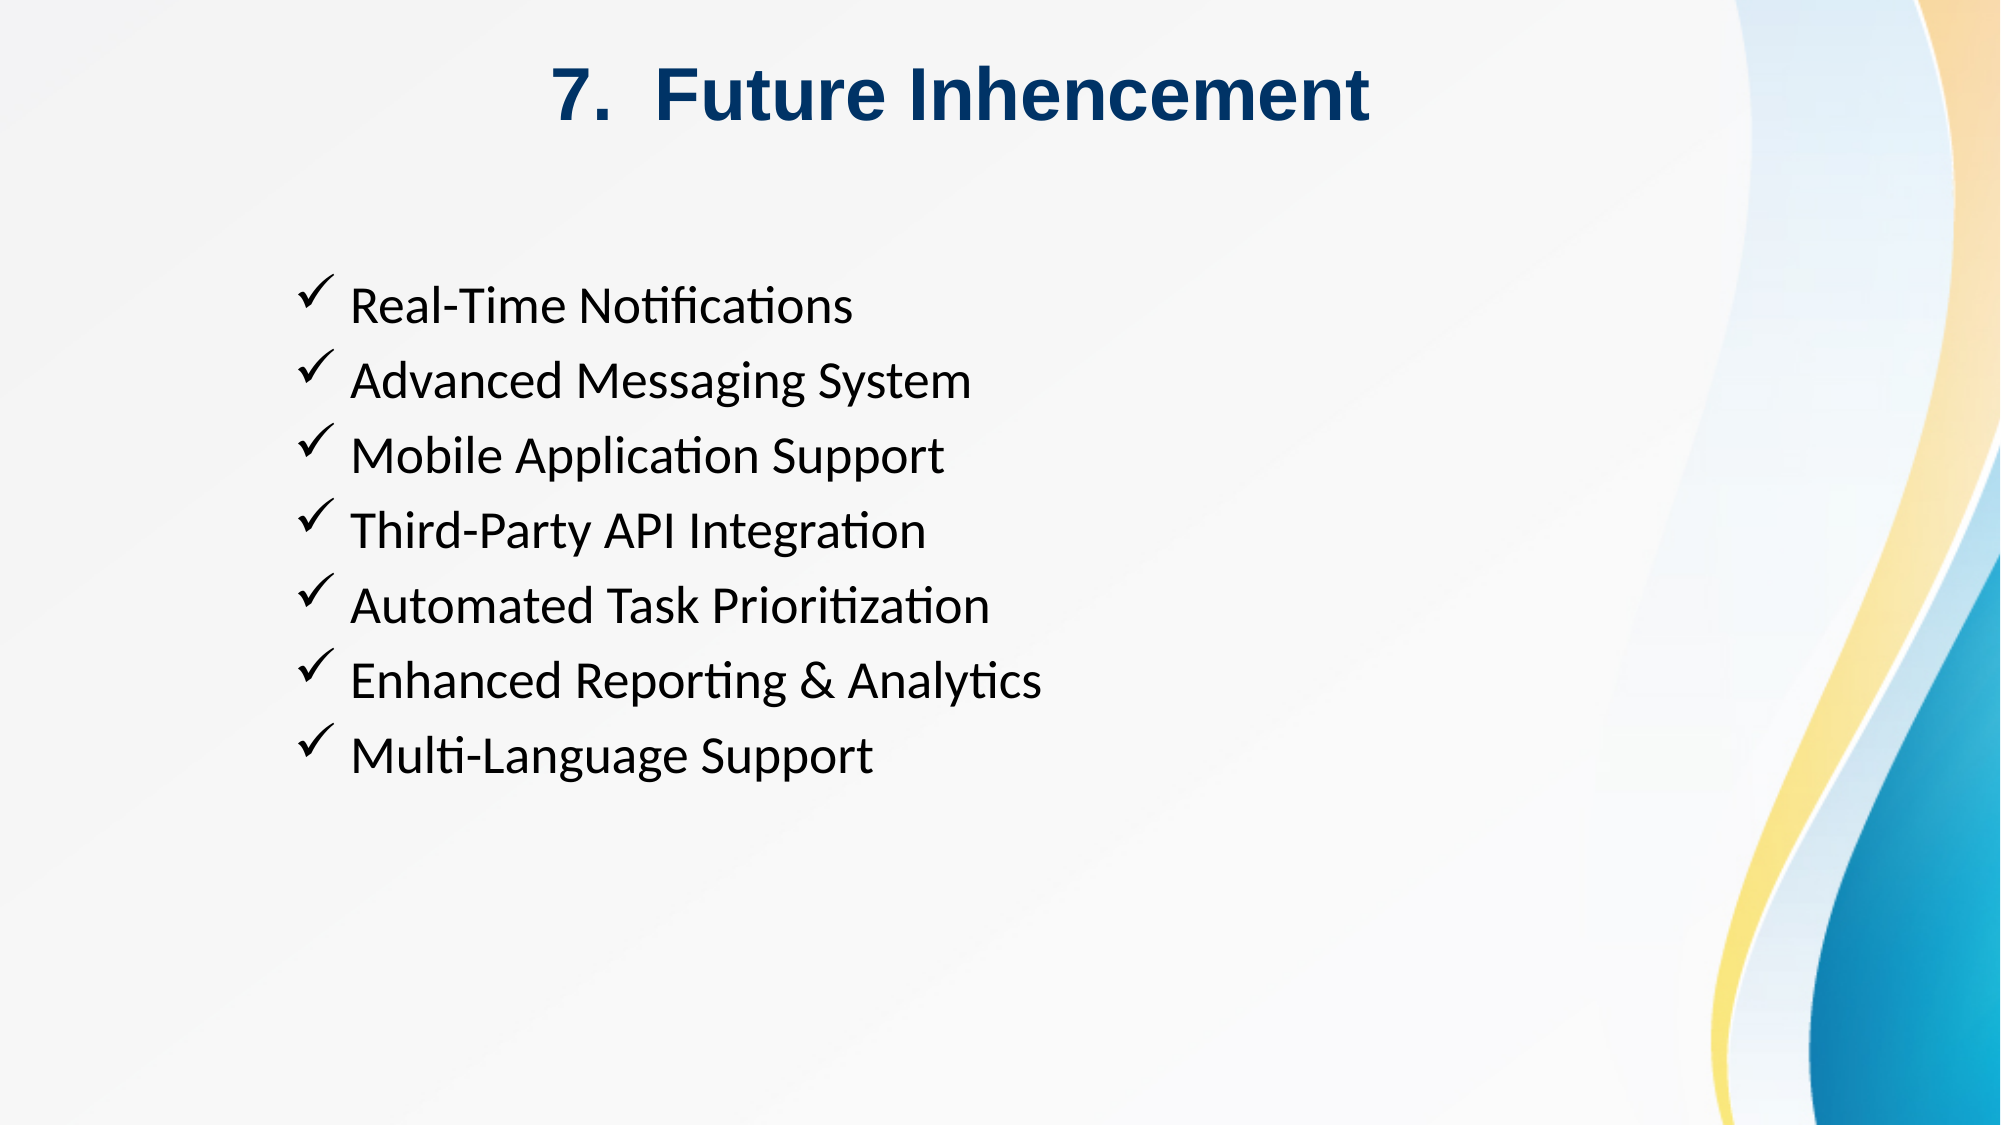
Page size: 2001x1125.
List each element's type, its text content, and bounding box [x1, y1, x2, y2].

list Real-Time Notifications Advanced Messaging System Mobile Application Support Third-Party API Integration Automated Task Prioritization Enhanced Reporting & Analytics Multi-Language Support [278, 262, 1644, 831]
text_box 7. Future Inhencement [326, 38, 1596, 143]
picture [0, 0, 2001, 1125]
